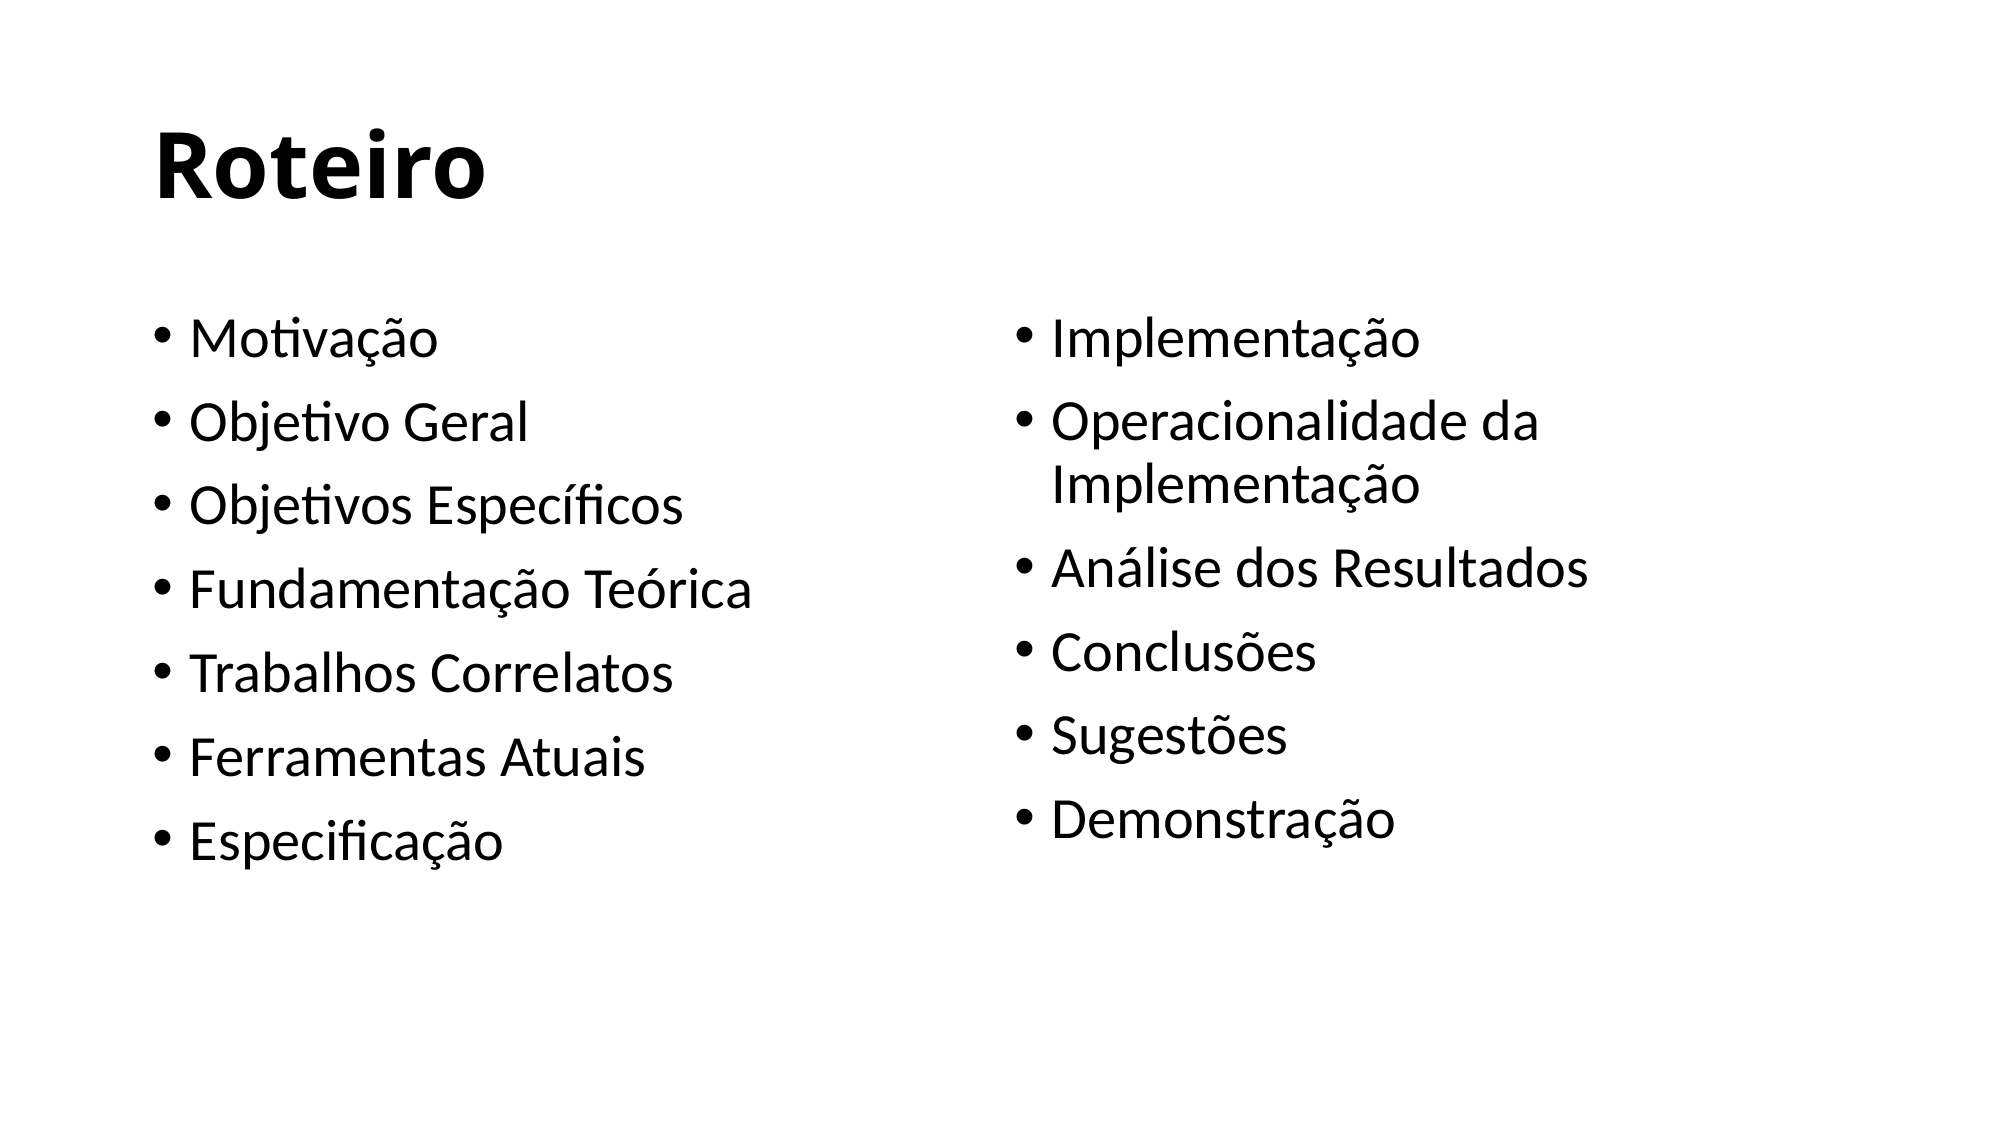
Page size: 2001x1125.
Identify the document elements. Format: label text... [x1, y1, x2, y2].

text_box Implementação Operacionalidade da Implementação Análise dos Resultados Conclusões Sugestões Demonstração [999, 299, 1862, 1014]
list Motivação Objetivo Geral Objetivos Específicos Fundamentação Teórica Trabalhos Correlatos Ferramentas Atuais Especificação [137, 299, 999, 1014]
title Roteiro [137, 59, 1863, 278]
